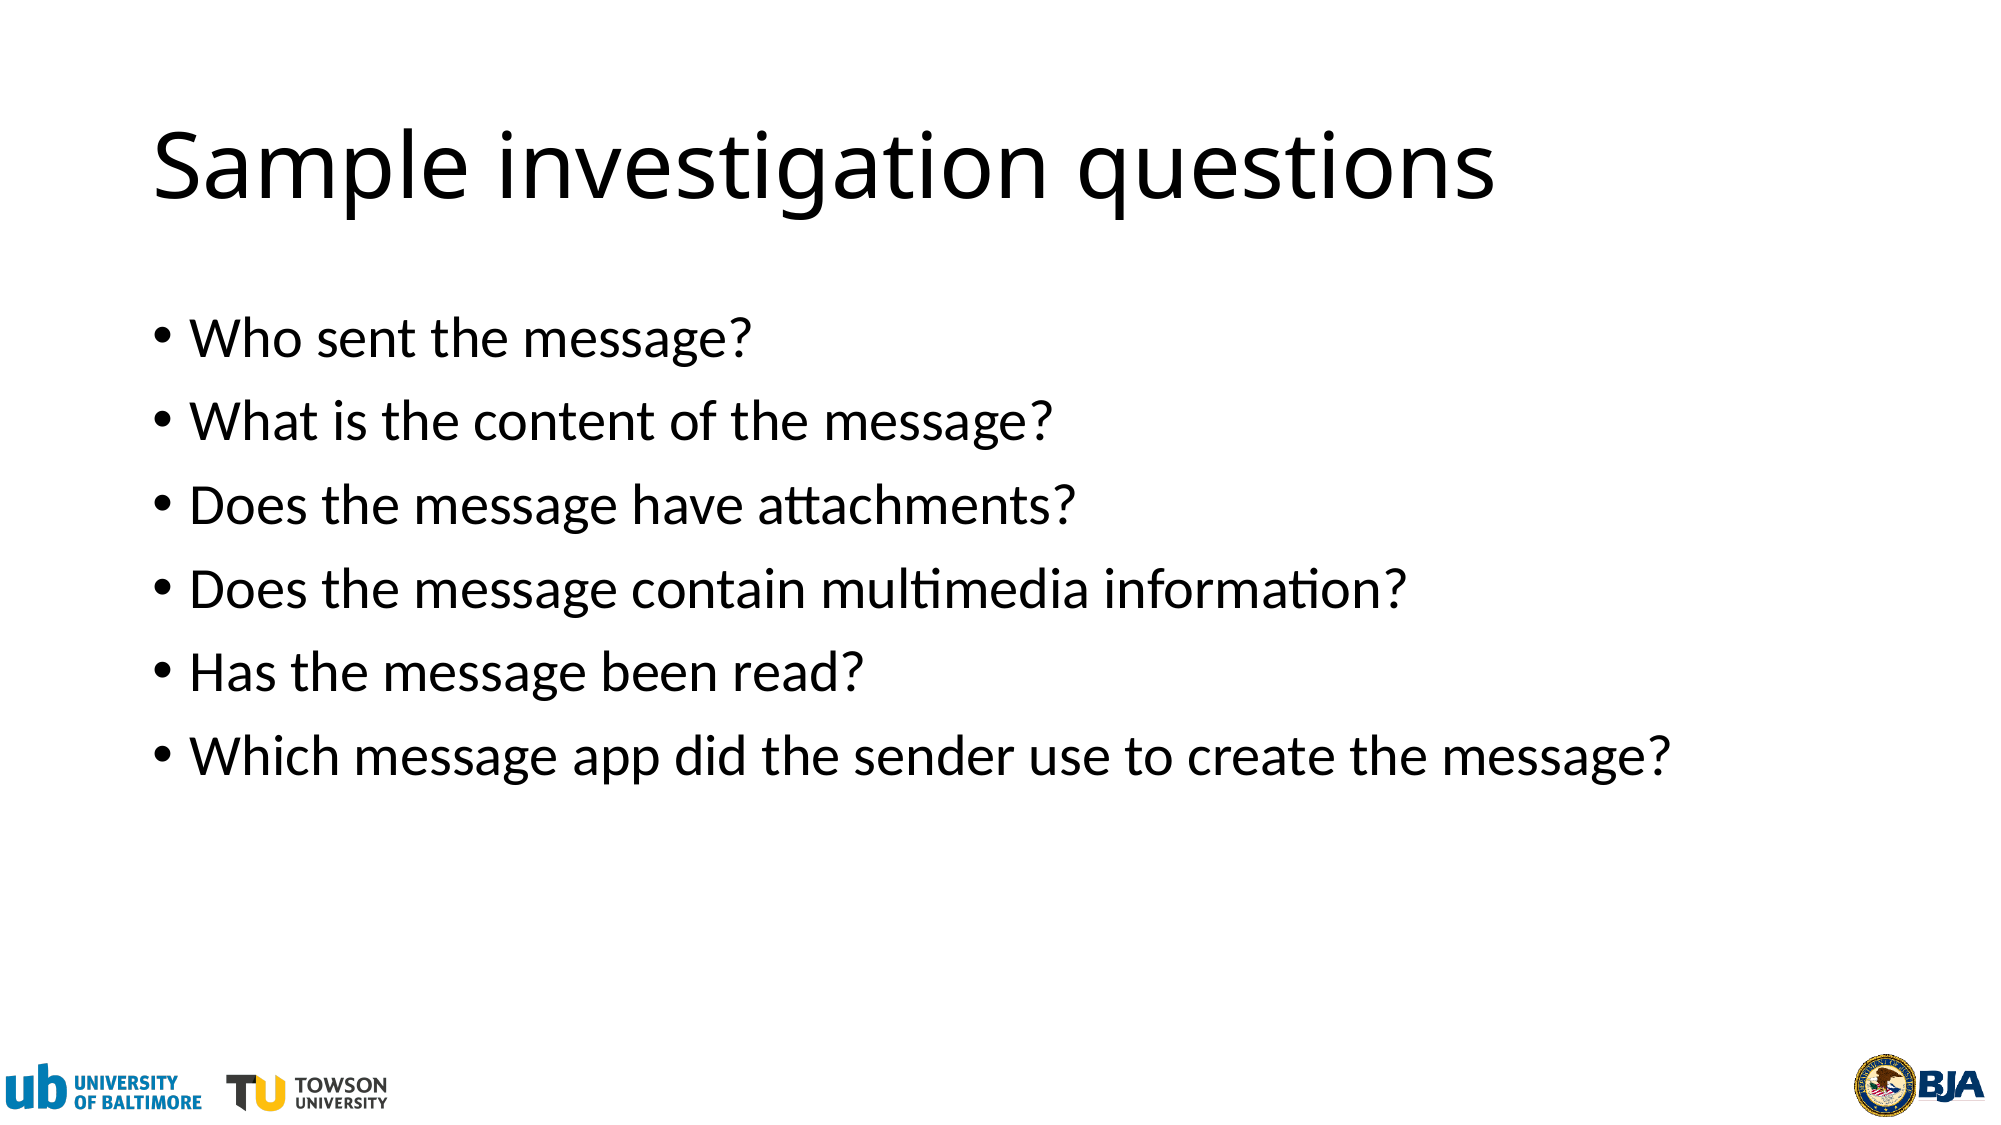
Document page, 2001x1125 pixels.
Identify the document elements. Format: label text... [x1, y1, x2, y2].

picture [1854, 1054, 1986, 1117]
title Sample investigation questions [137, 59, 1863, 278]
picture [0, 1031, 407, 1125]
list Who sent the message? What is the content of the message? Does the message have attachments? Does the message contain multimedia information? Has the message been read? Which message app did the sender use to create the message? [137, 299, 1863, 1014]
